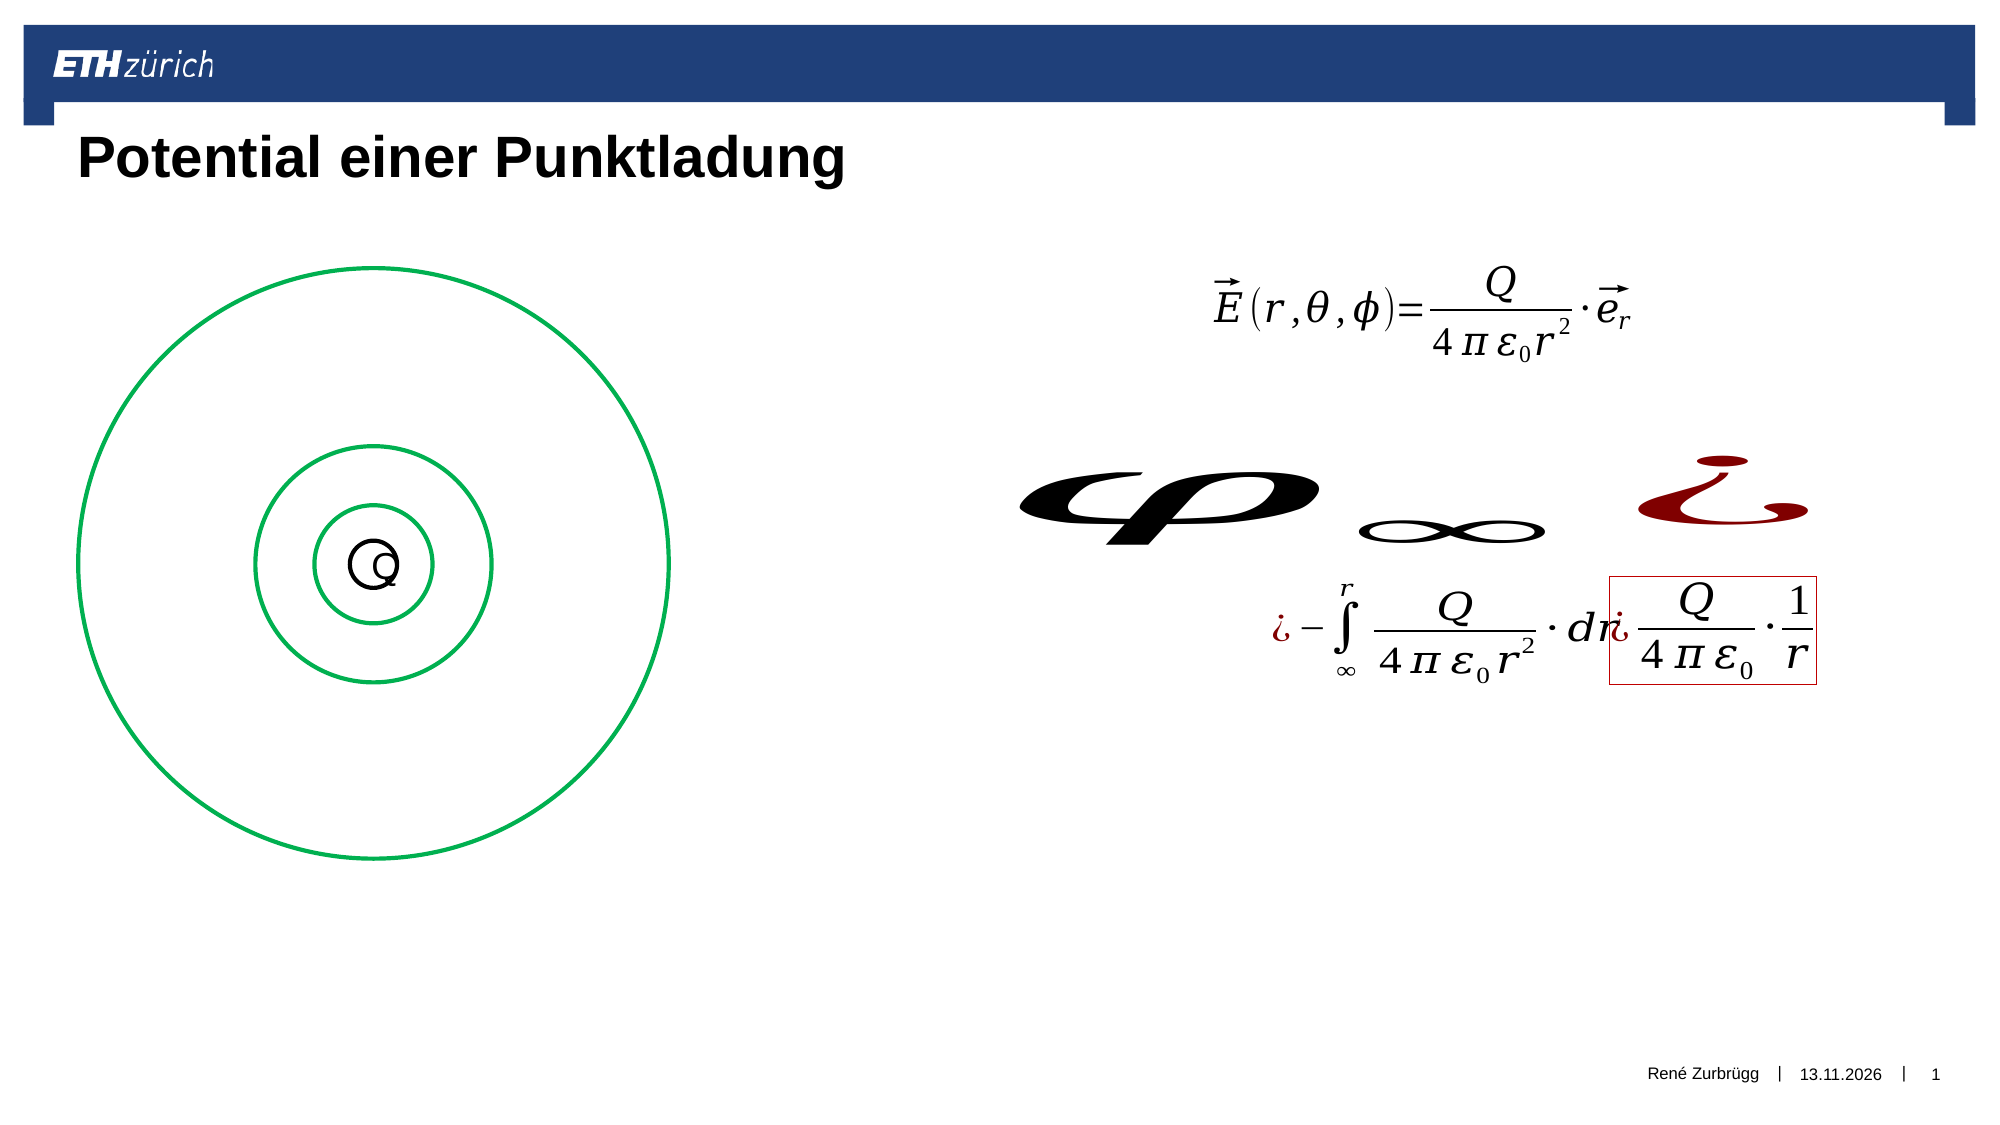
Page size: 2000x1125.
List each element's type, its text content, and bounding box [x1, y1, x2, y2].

footer René Zurbrügg [999, 1034, 1760, 1111]
title Potential einer Punktladung [53, 101, 1947, 269]
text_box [77, 267, 669, 859]
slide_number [1790, 1034, 1892, 1112]
slide_number 1 [1906, 1034, 1966, 1112]
